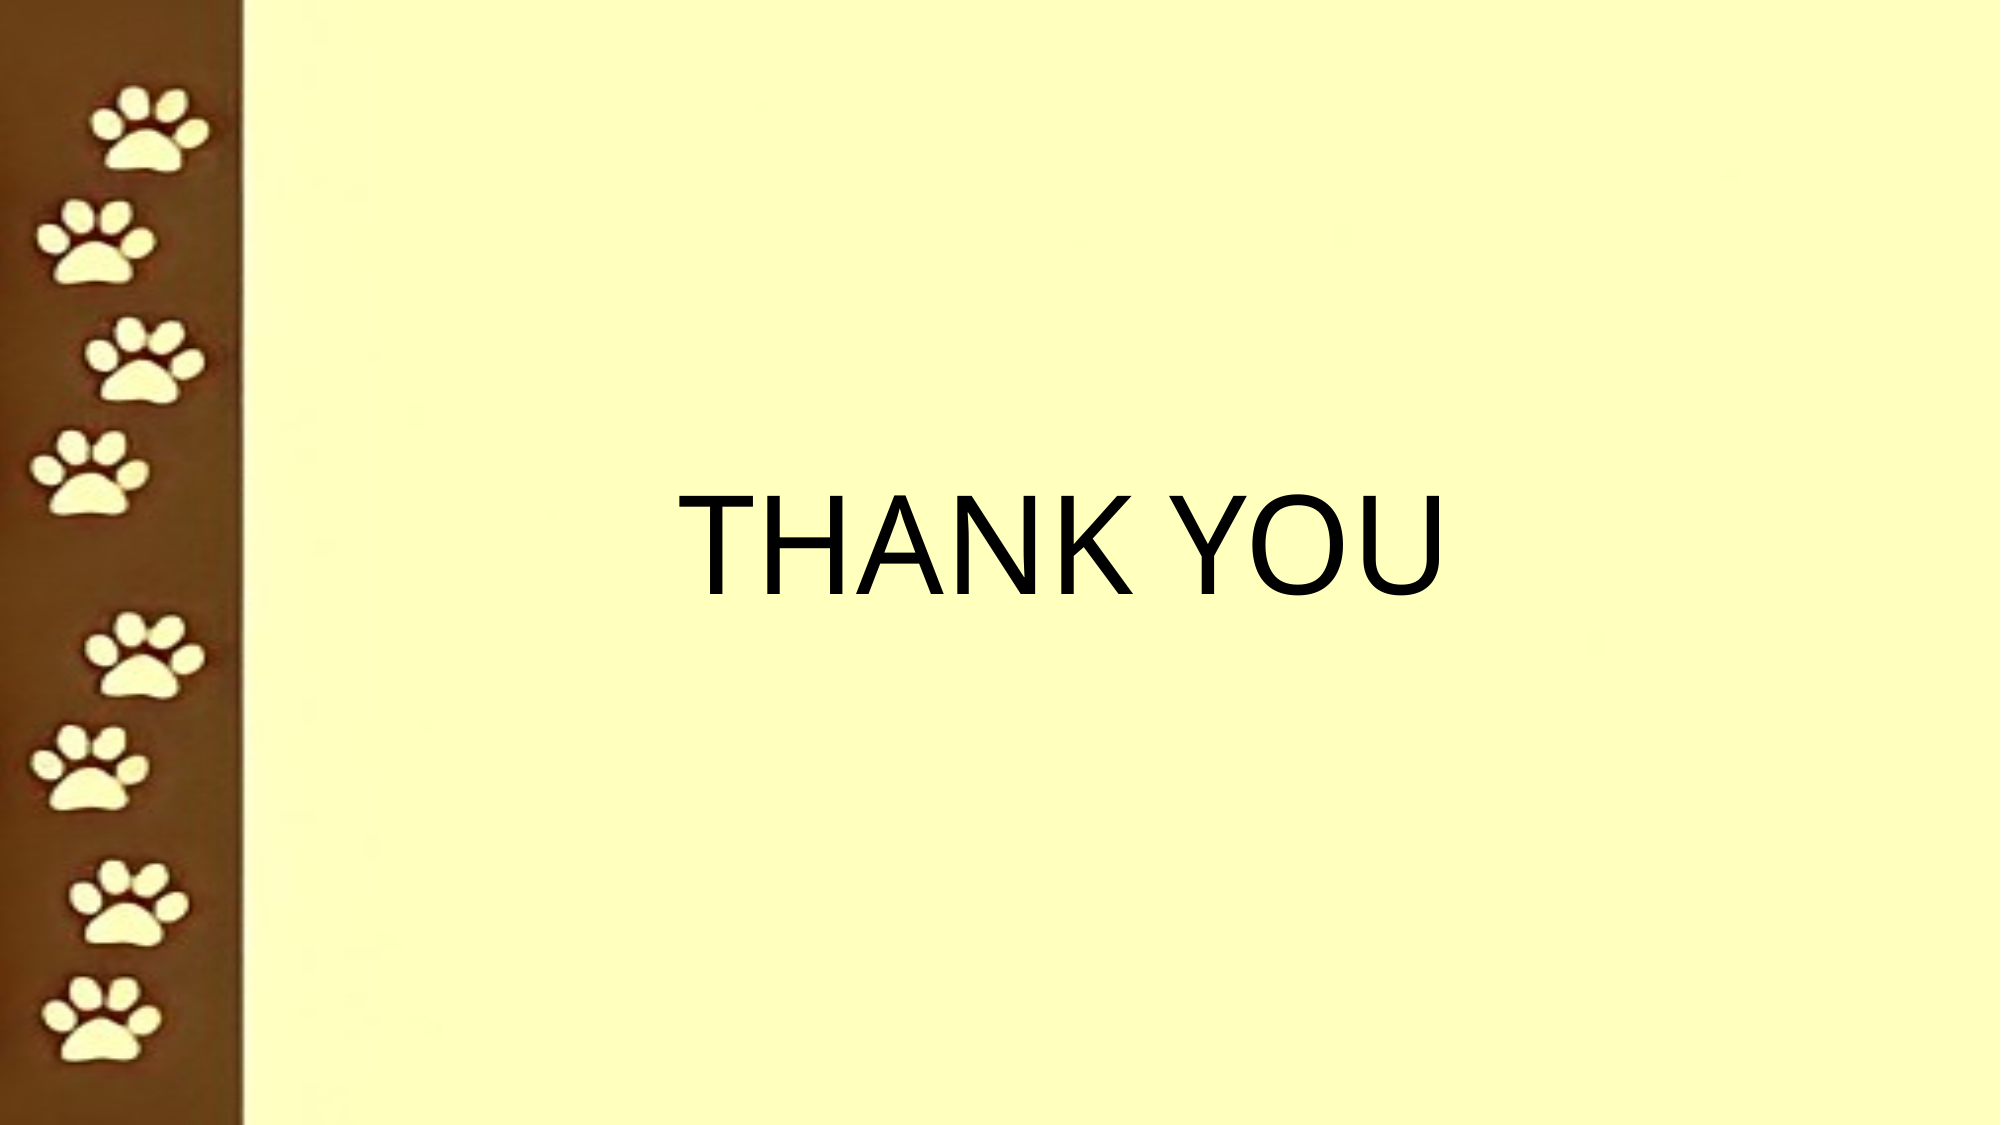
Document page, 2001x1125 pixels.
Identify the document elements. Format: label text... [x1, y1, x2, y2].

picture [0, 0, 2001, 1125]
text_box THANK YOU [663, 450, 1726, 630]
